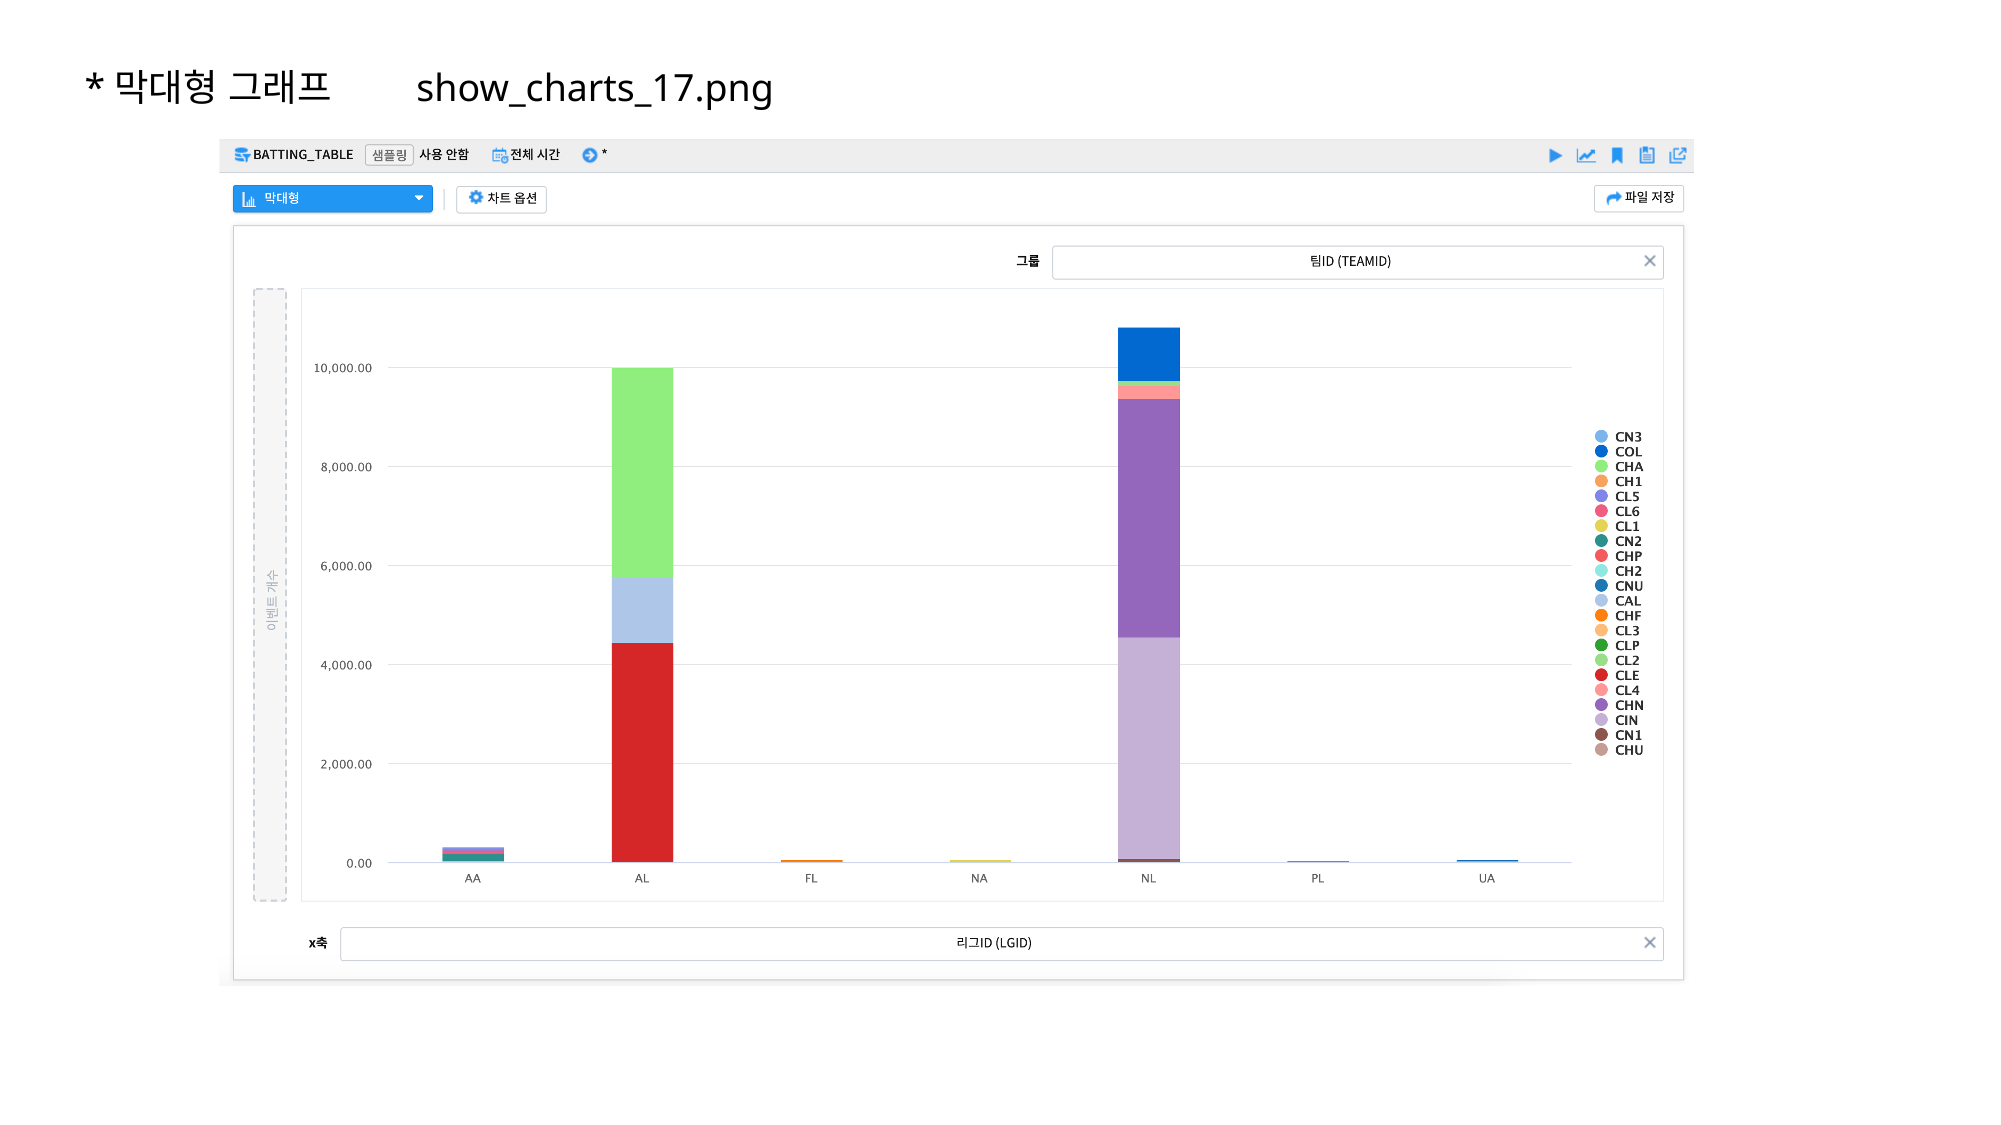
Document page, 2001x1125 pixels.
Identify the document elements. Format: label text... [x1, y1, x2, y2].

text_box *막대형 그래프 [69, 56, 401, 116]
picture [219, 138, 1694, 986]
text_box show_charts_17.png [401, 56, 918, 116]
